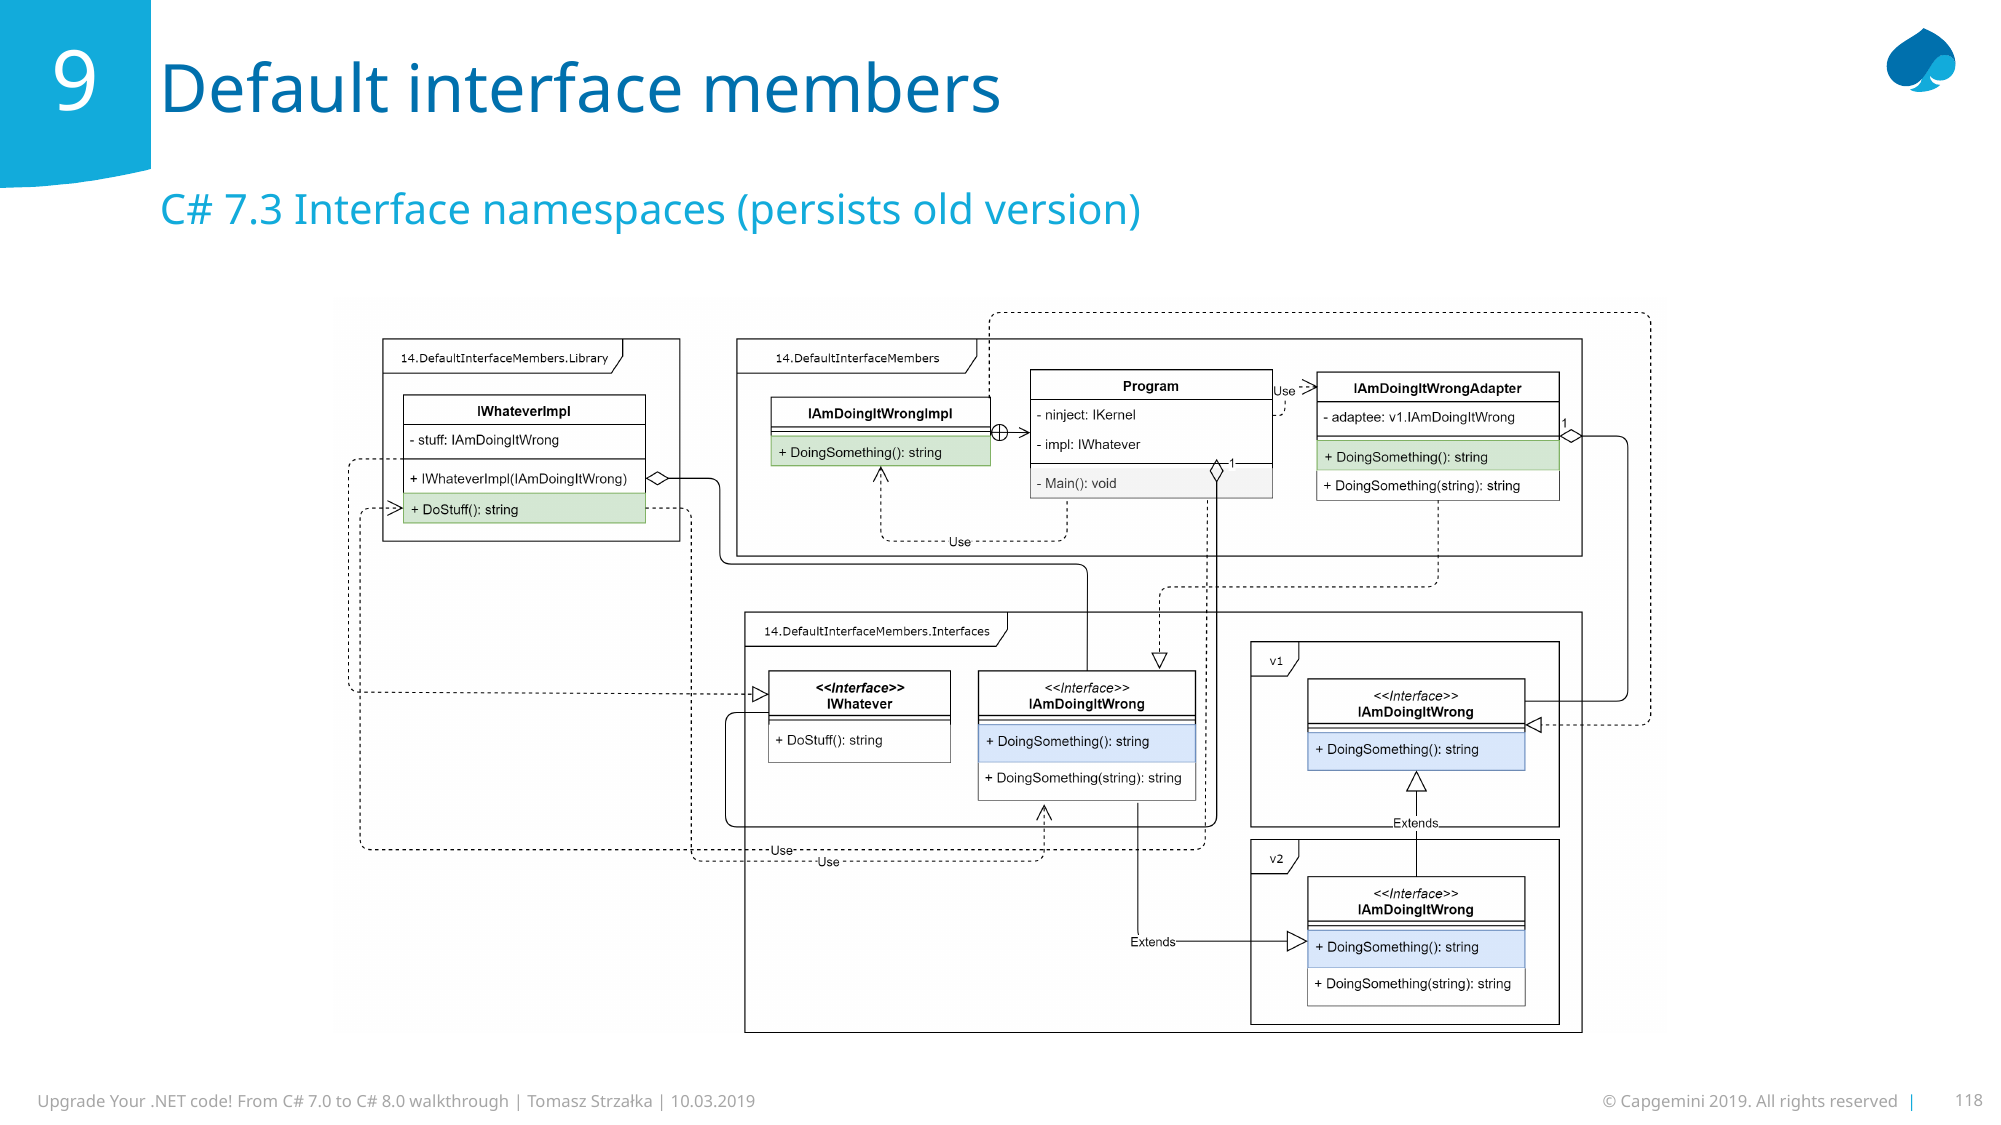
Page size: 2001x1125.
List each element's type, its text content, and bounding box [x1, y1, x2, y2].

list C# 7.3 Interface namespaces (persists old version) [159, 188, 1955, 272]
list 9 [0, 7, 150, 158]
title Default interface members [159, 0, 1863, 182]
picture [333, 297, 1667, 1033]
